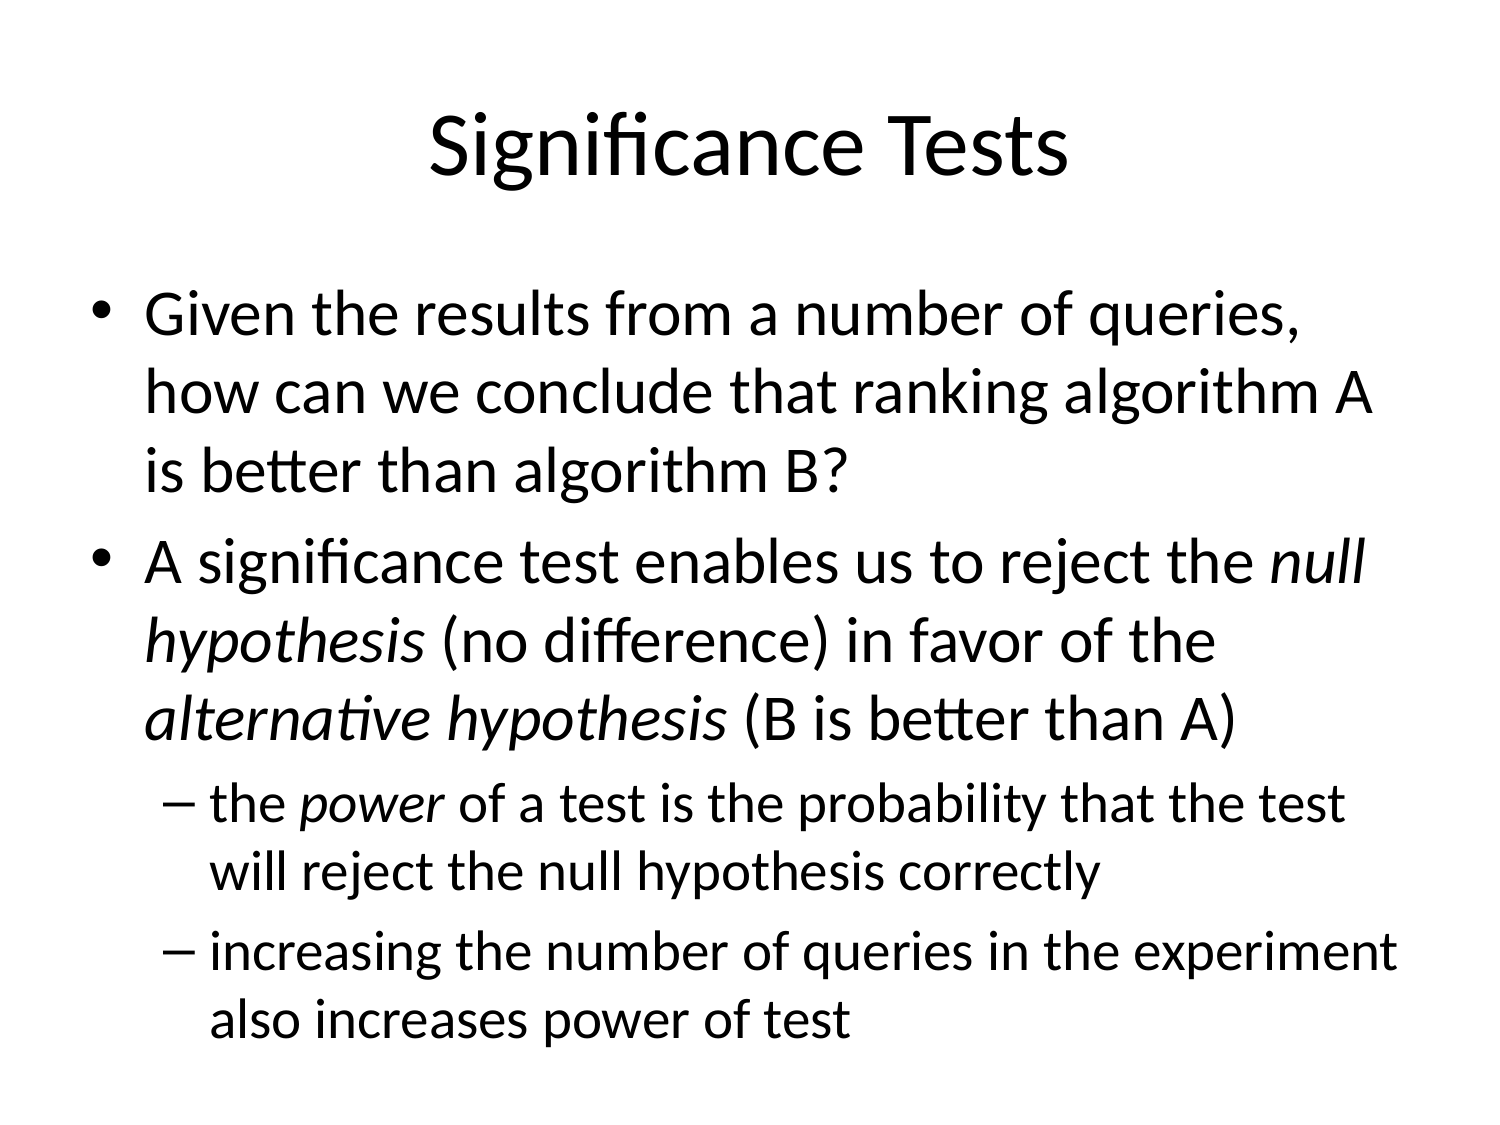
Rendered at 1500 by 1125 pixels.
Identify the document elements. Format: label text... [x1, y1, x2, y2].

list Given the results from a number of queries, how can we conclude that ranking algorithm A is better than algorithm B? A significance test enables us to reject the null hypothesis (no difference) in favor of the alternative hypothesis (B is better than A) the power of a test is the probability that the test will reject the null hypothesis correctly increasing the number of queries in the experiment also increases power of test [75, 262, 1425, 1063]
title Significance Tests [75, 45, 1425, 233]
